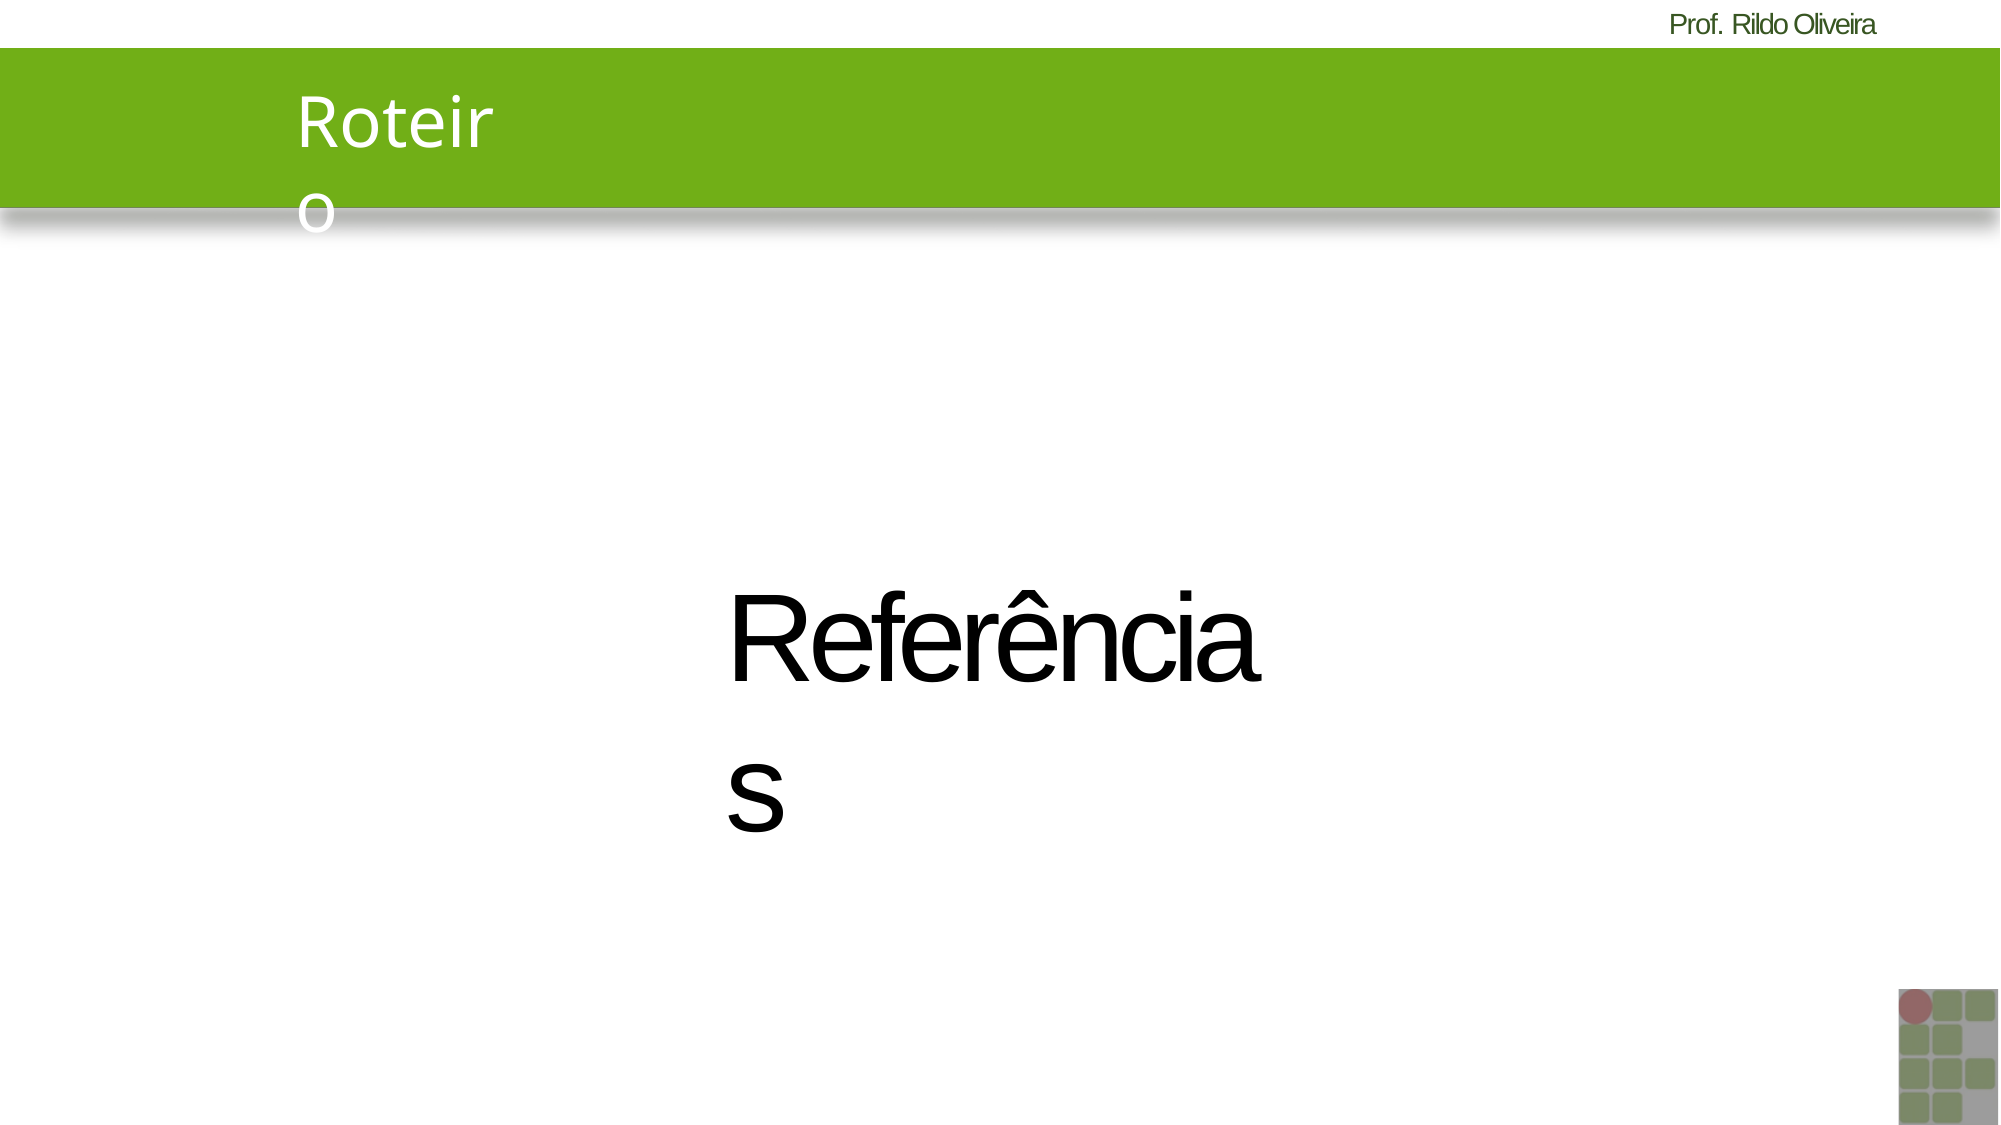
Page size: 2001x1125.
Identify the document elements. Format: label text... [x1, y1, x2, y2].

text_box Referências [723, 554, 1313, 857]
text_box Roteiro [293, 74, 502, 247]
picture [0, 48, 2000, 386]
text_box [1898, 989, 1999, 1125]
